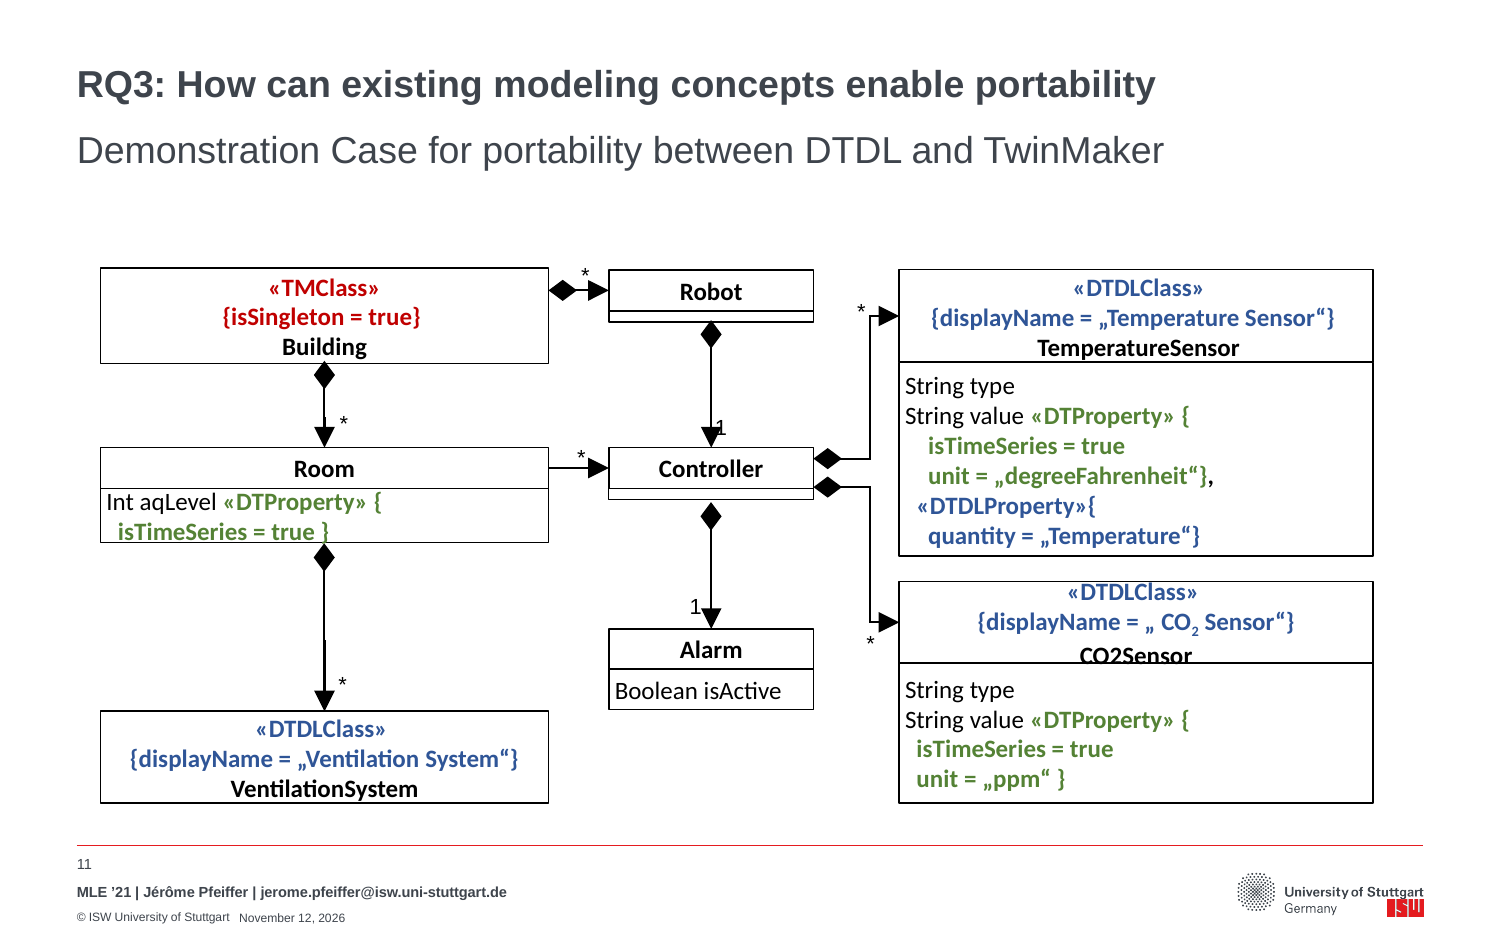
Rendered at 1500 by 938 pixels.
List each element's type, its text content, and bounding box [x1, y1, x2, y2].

title RQ3: How can existing modeling concepts enable portability [76, 64, 1424, 111]
picture [1232, 867, 1428, 920]
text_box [100, 253, 1374, 803]
list Demonstration Case for portability between DTDL and TwinMaker [76, 117, 1424, 163]
footer MLE ’21 | Jérôme Pfeiffer | jerome.pfeiffer@isw.uni-stuttgart.de [76, 882, 924, 901]
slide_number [239, 909, 523, 925]
slide_number 11 [76, 855, 114, 873]
